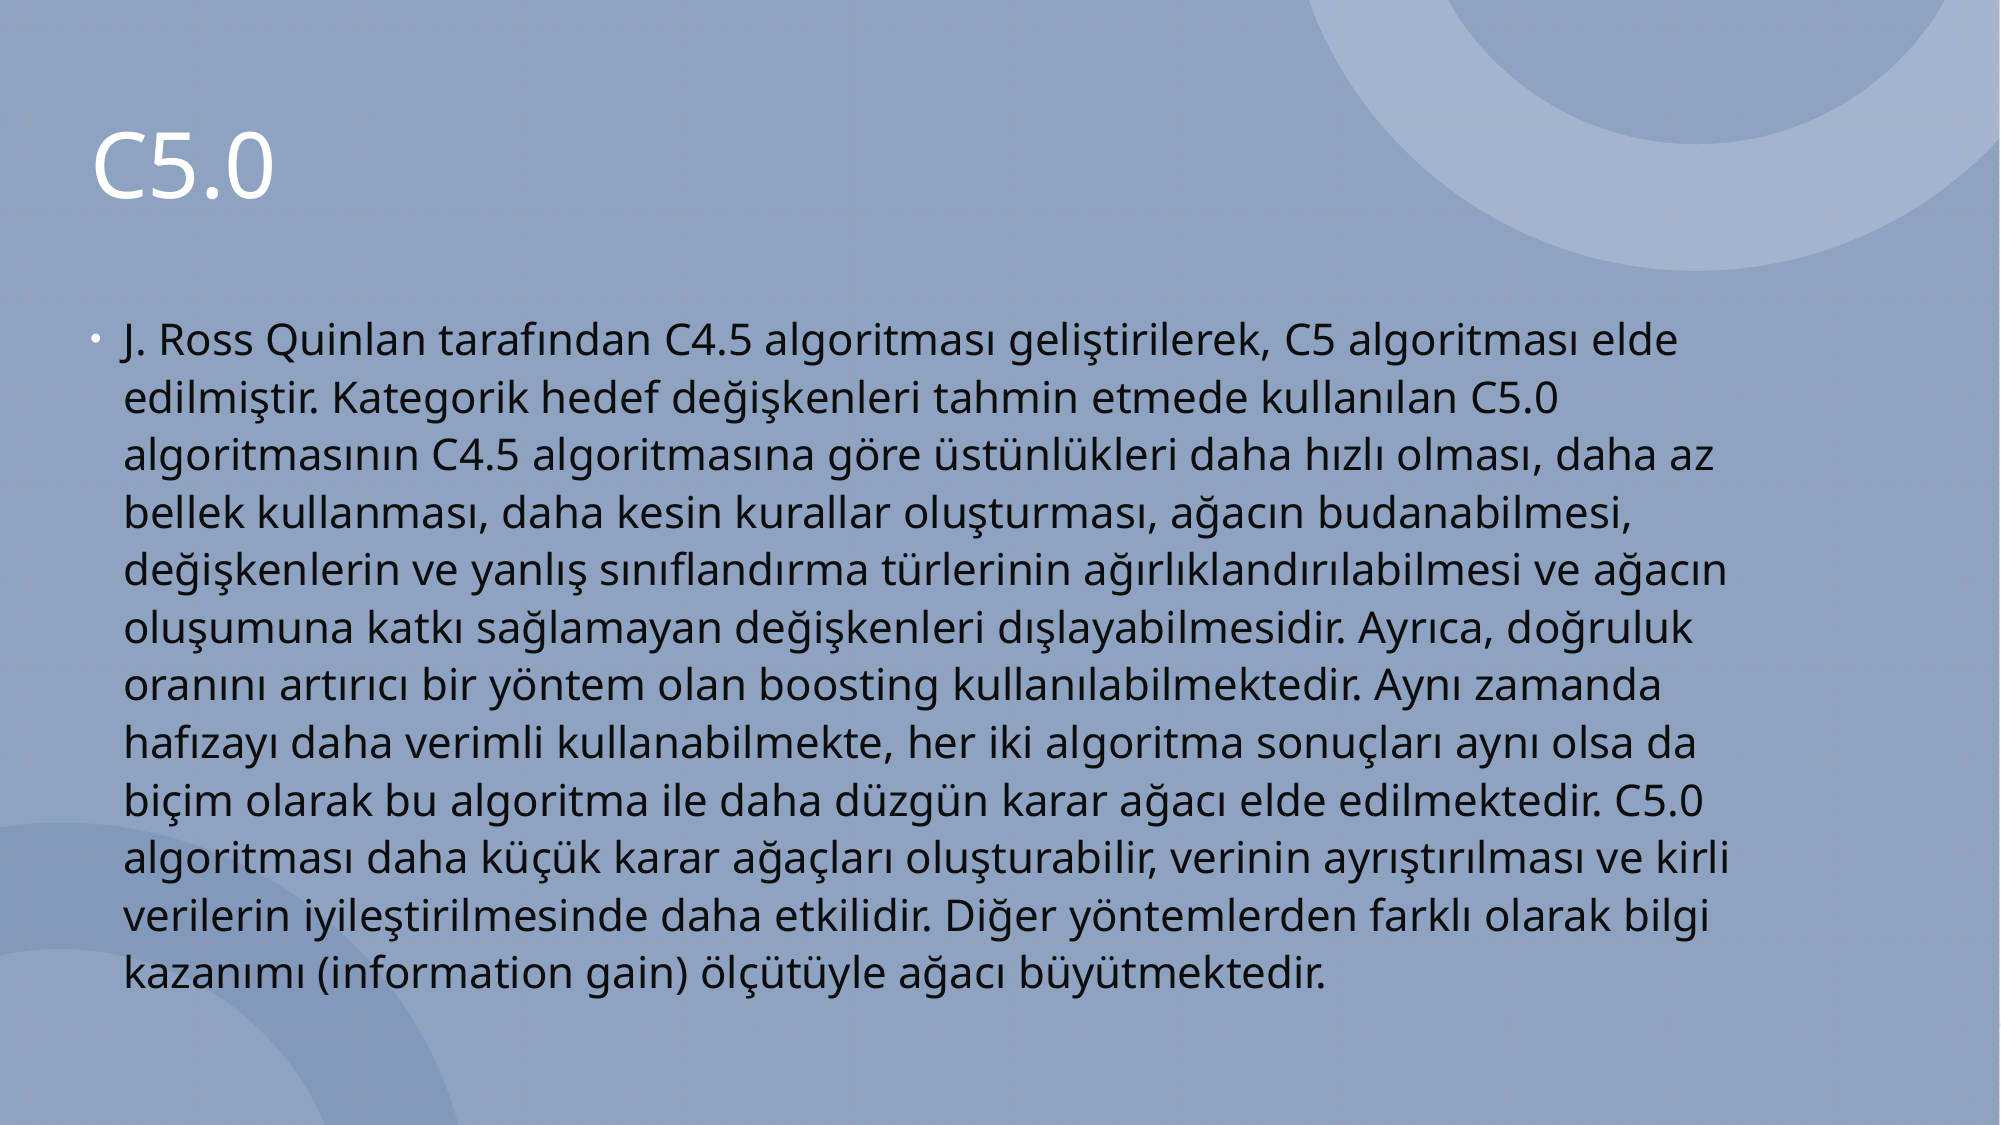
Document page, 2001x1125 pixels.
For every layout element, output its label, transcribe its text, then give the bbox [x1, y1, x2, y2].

list J. Ross Quinlan tarafından C4.5 algoritması geliştirilerek, C5 algoritması elde edilmiştir. Kategorik hedef değişkenleri tahmin etmede kullanılan C5.0 algoritmasının C4.5 algoritmasına göre üstünlükleri daha hızlı olması, daha az bellek kullanması, daha kesin kurallar oluşturması, ağacın budanabilmesi, değişkenlerin ve yanlış sınıflandırma türlerinin ağırlıklandırılabilmesi ve ağacın oluşumuna katkı sağlamayan değişkenleri dışlayabilmesidir. Ayrıca, doğruluk oranını artırıcı bir yöntem olan boosting kullanılabilmektedir. Aynı zamanda hafızayı daha verimli kullanabilmekte, her iki algoritma sonuçları aynı olsa da biçim olarak bu algoritma ile daha düzgün karar ağacı elde edilmektedir. C5.0 algoritması daha küçük karar ağaçları oluşturabilir, verinin ayrıştırılması ve kirli verilerin iyileştirilmesinde daha etkilidir. Diğer yöntemlerden farklı olarak bilgi kazanımı (information gain) ölçütüyle ağacı büyütmektedir. [75, 299, 1834, 1014]
title C5.0 [75, 59, 1834, 278]
